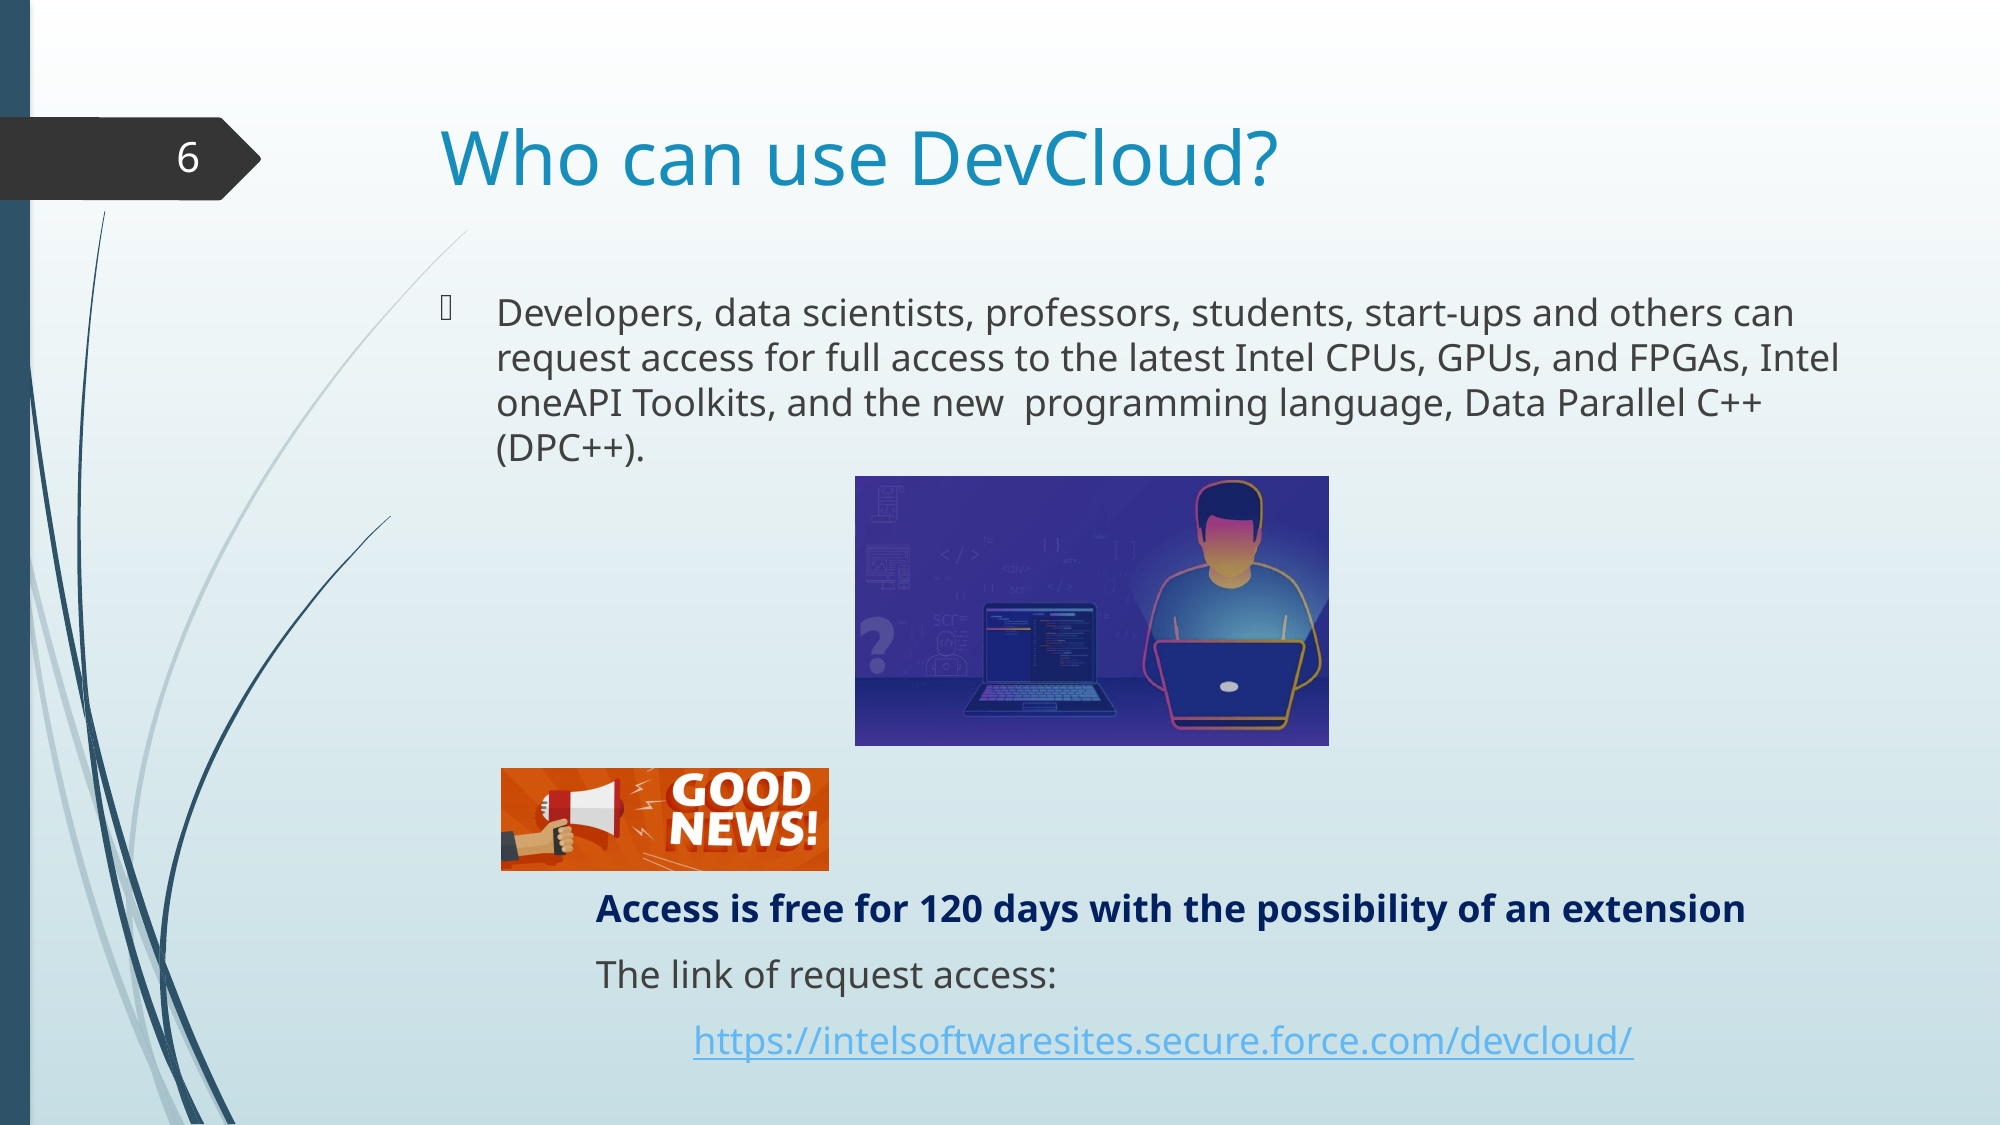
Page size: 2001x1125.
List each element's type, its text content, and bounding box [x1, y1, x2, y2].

slide_number 6 [87, 129, 216, 190]
list Developers, data scientists, professors, students, start-ups and others can request access for full access to the latest Intel CPUs, GPUs, and FPGAs, Intel oneAPI Toolkits, and the new programming language, Data Parallel C++ (DPC++). Access is free for 120 days with the possibility of an extension The link of request access: https://intelsoftwaresites.secure.force.com/devcloud/ [424, 281, 1888, 1081]
title Who can use DevCloud? [425, 102, 1888, 281]
picture [500, 768, 829, 871]
picture [854, 475, 1329, 746]
